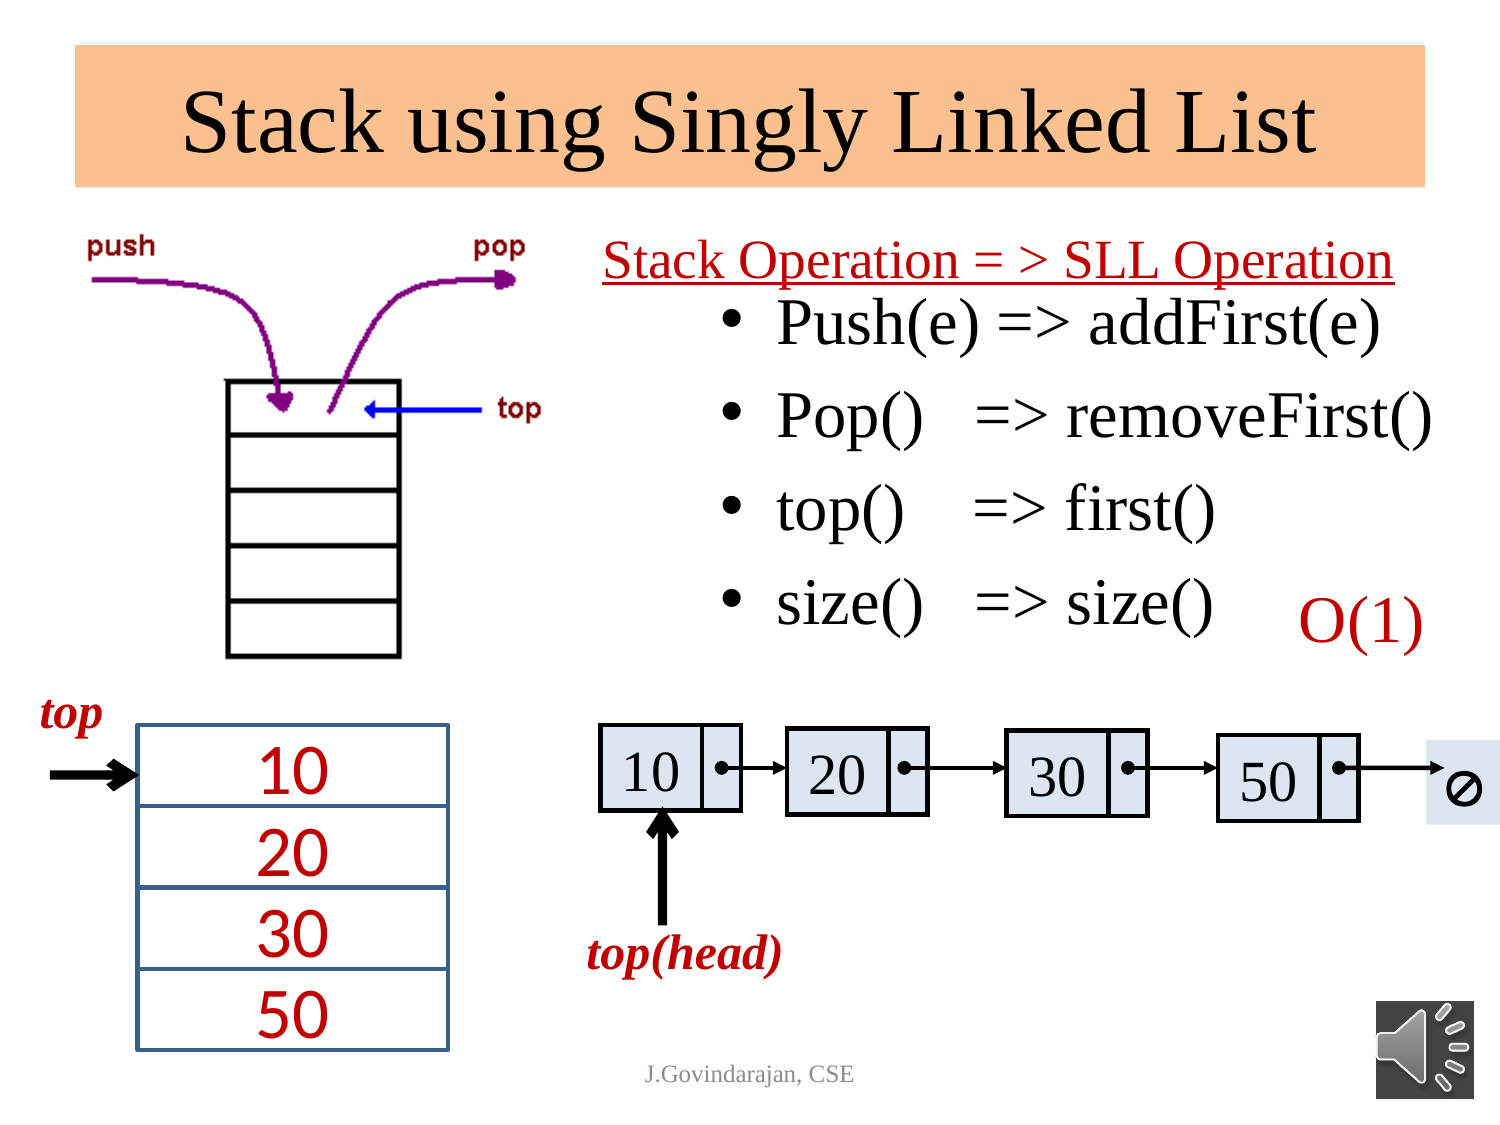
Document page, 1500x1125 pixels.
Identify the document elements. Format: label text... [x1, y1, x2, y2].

text_box top(head) [571, 912, 799, 988]
picture [52, 215, 551, 663]
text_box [137, 724, 449, 1051]
text_box Stack Operation = > SLL Operation [587, 215, 1450, 344]
picture [1374, 999, 1476, 1101]
footer J.Govindarajan, CSE [512, 1042, 988, 1103]
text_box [600, 724, 1500, 826]
list Push(e) => addFirst(e) Pop() => removeFirst() top() => first() size() => size() [705, 270, 1455, 656]
text_box O(1) [1284, 568, 1457, 664]
title Stack using Singly Linked List [75, 45, 1425, 188]
text_box top [24, 671, 119, 747]
